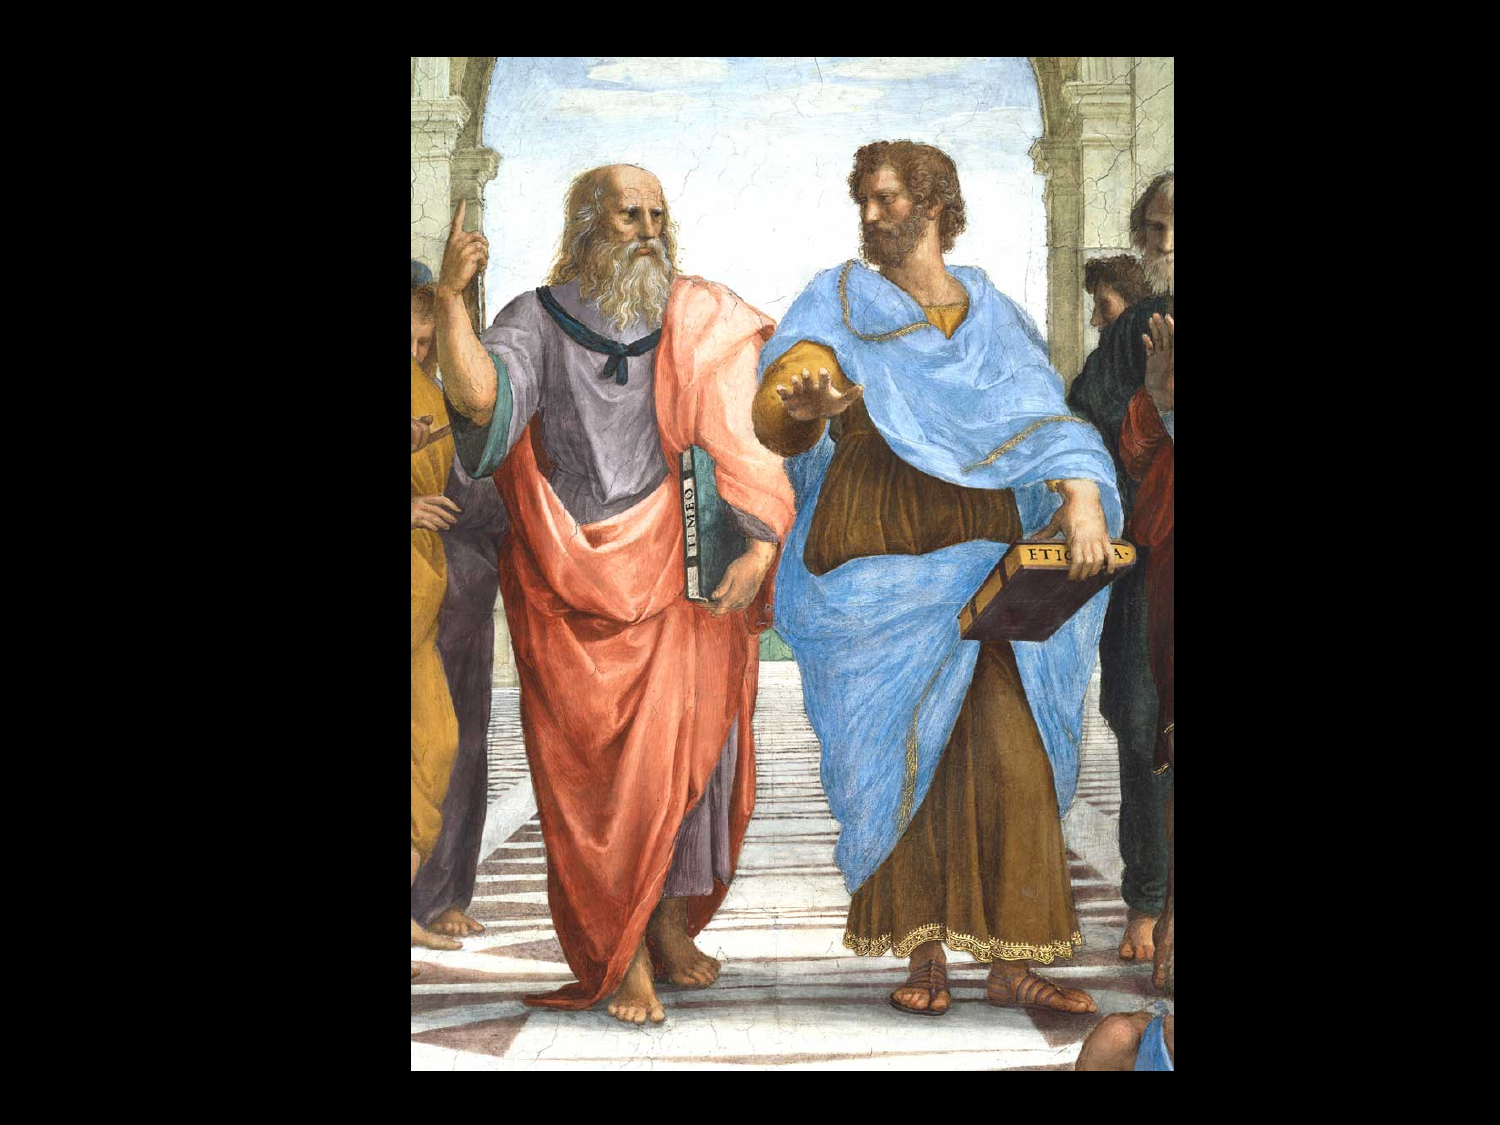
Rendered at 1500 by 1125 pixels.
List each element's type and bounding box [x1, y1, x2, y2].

picture [410, 56, 1174, 1071]
